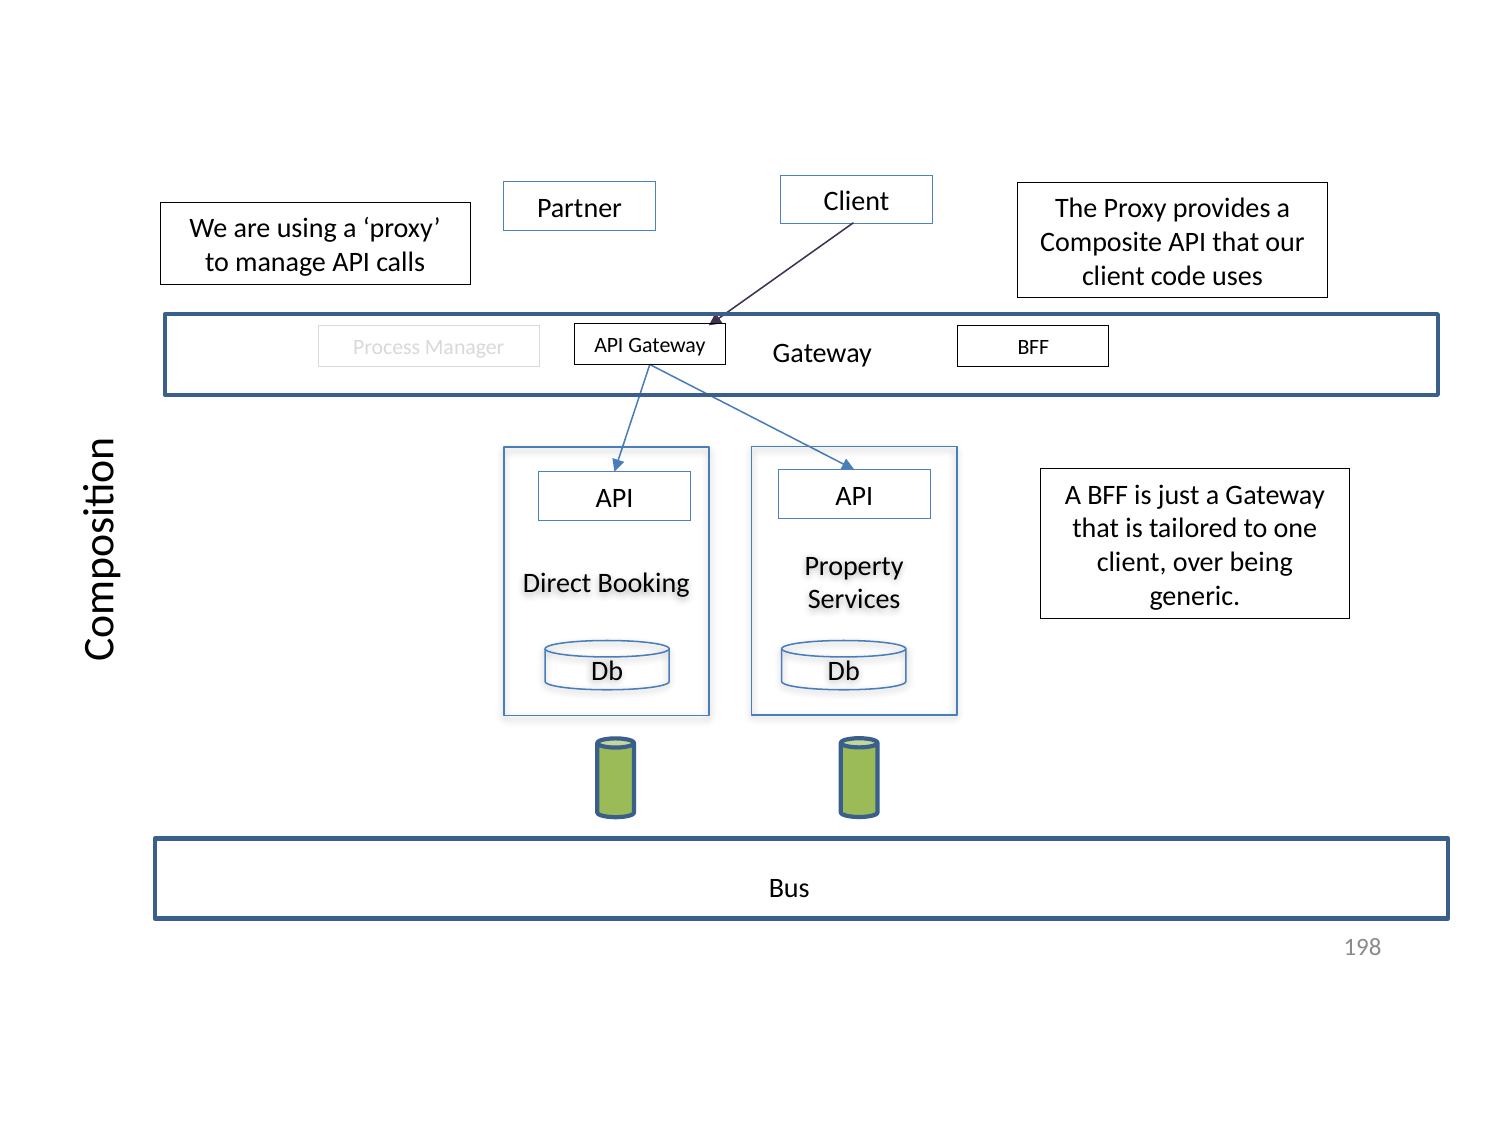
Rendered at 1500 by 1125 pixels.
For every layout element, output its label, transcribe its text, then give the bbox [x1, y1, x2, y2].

slide_number 198 [1059, 922, 1397, 968]
text_box The Proxy provides a Composite API that our client code uses [1017, 182, 1328, 298]
text_box Composition [62, 319, 130, 780]
text_box Partner [503, 181, 656, 231]
text_box [163, 312, 703, 397]
text_box [595, 736, 637, 820]
text_box [838, 736, 880, 820]
text_box A BFF is just a Gateway that is tailored to one client, over being generic. [1040, 468, 1350, 619]
text_box Property Services [751, 446, 958, 716]
text_box BFF [957, 325, 1109, 367]
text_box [649, 364, 855, 470]
text_box API Gateway [574, 323, 726, 365]
text_box Direct Booking [503, 446, 710, 716]
text_box Process Manager [318, 325, 540, 367]
text_box API [778, 469, 931, 519]
text_box Bus [753, 861, 825, 911]
text_box Client [780, 175, 933, 224]
text_box [726, 312, 1440, 397]
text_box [614, 364, 649, 472]
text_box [708, 222, 854, 326]
text_box Db [780, 639, 907, 691]
text_box We are using a ‘proxy’ to manage API calls [160, 202, 471, 285]
text_box [153, 836, 1450, 921]
text_box Db [544, 639, 670, 691]
text_box API [538, 471, 691, 521]
